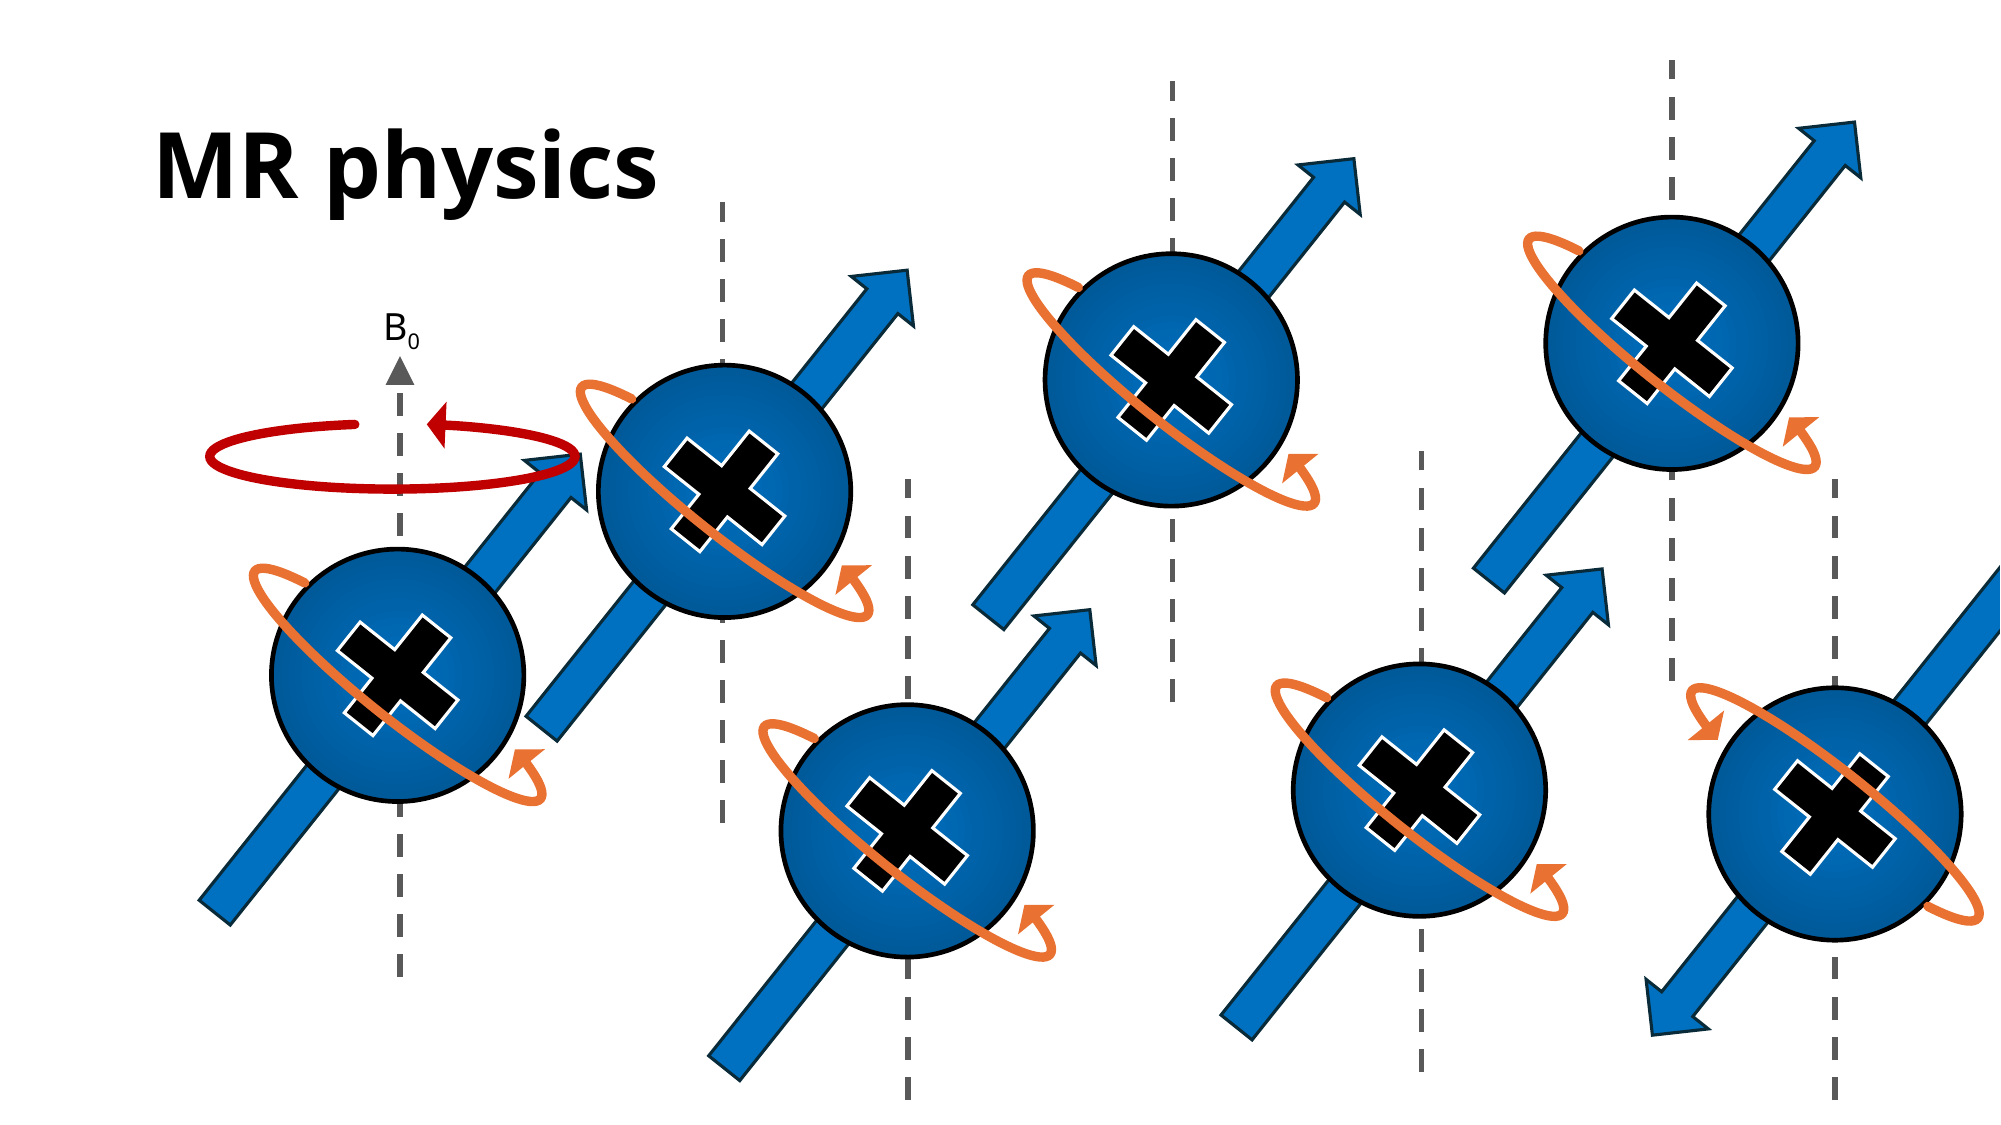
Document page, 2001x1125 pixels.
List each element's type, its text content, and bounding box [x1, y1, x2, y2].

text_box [724, 545, 1091, 1125]
text_box [208, 447, 214, 466]
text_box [1236, 504, 1603, 1092]
title MR physics [137, 59, 1488, 278]
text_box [988, 94, 1355, 682]
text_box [1651, 512, 2000, 1100]
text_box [541, 205, 908, 794]
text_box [1488, 57, 1855, 646]
title MR physics [1855, 177, 1863, 278]
text_box B0 [368, 295, 435, 362]
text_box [214, 389, 581, 978]
title MR physics [1855, 59, 1863, 174]
